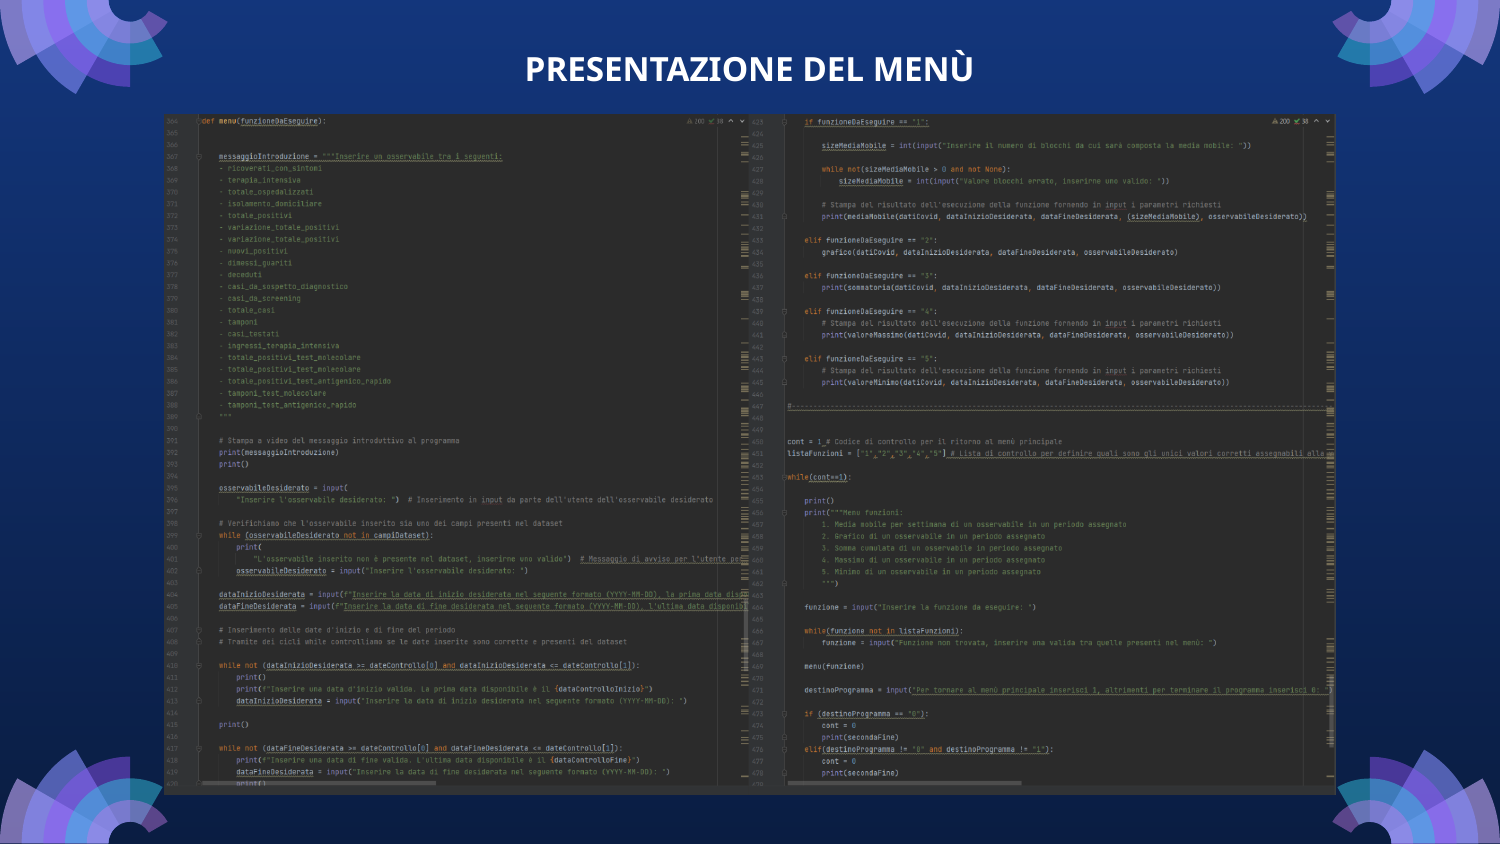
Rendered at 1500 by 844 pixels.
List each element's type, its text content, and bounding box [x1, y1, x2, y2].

text_box PRESENTAZIONE DEL MENÙ [164, 32, 1336, 103]
picture [164, 114, 1336, 795]
